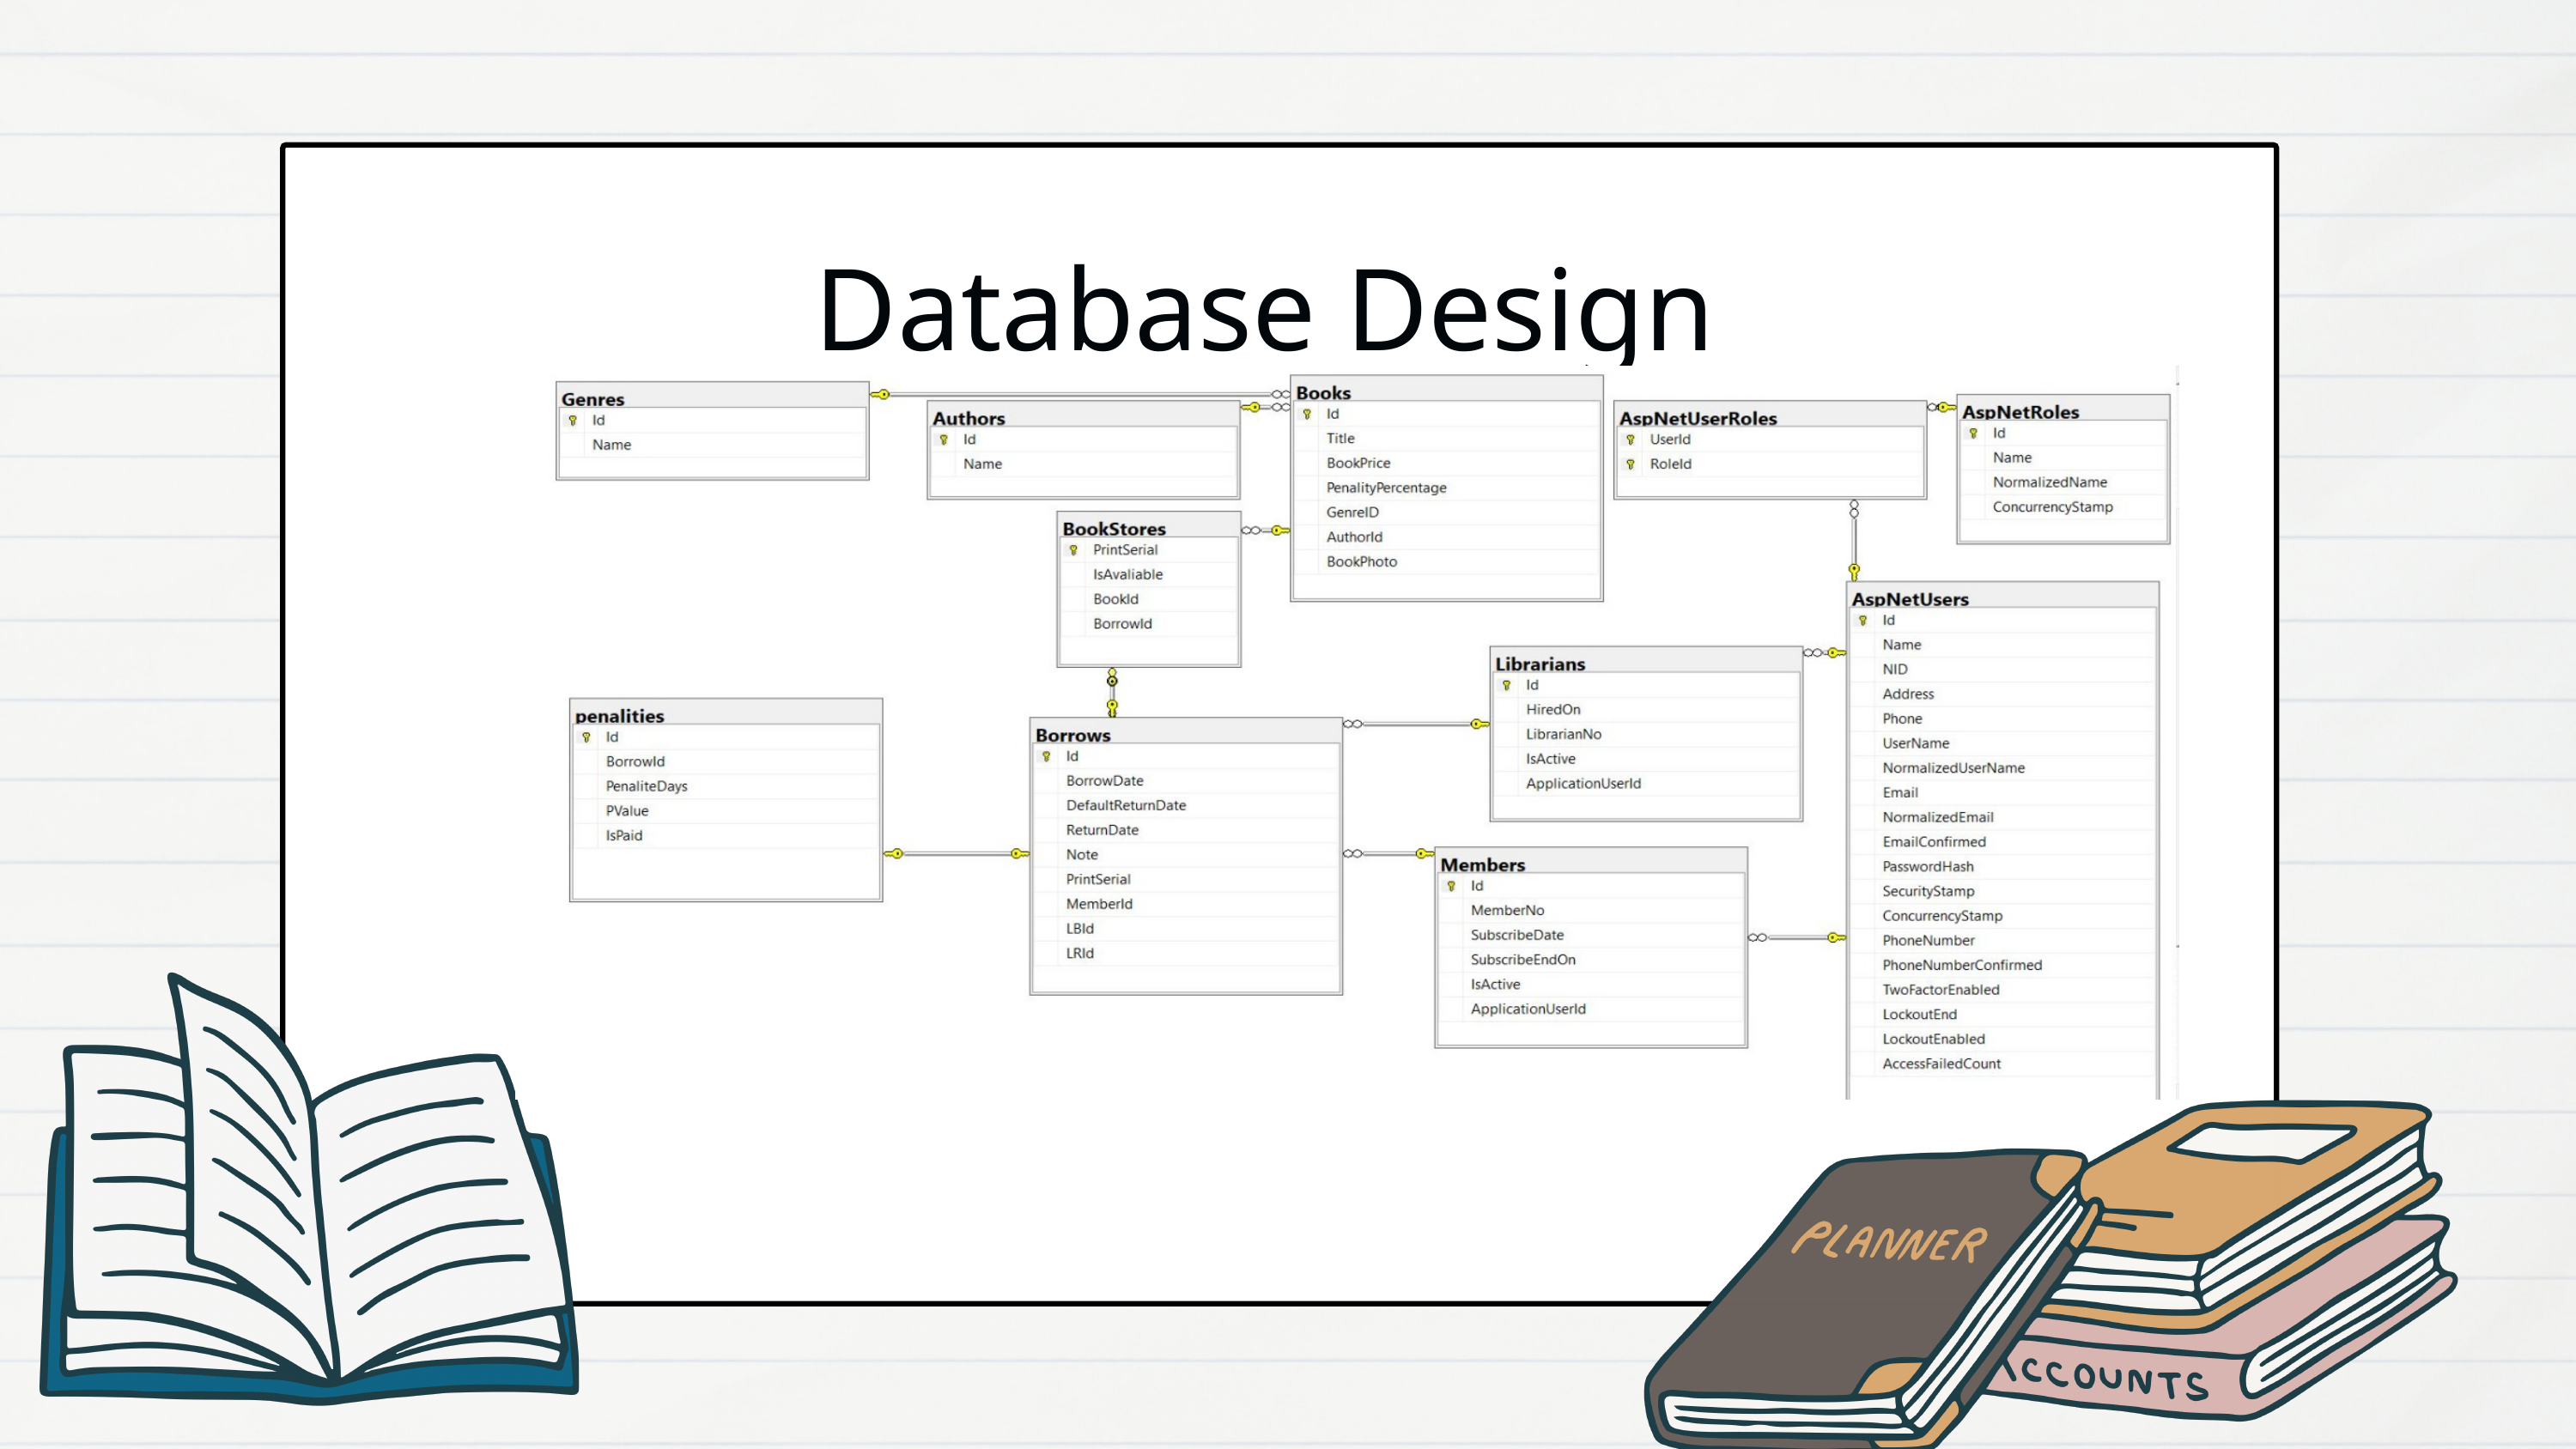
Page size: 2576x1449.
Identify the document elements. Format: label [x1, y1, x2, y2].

text_box [0, 0, 2576, 1449]
text_box [39, 971, 580, 1407]
text_box [1643, 1099, 2459, 1449]
text_box [283, 144, 2277, 1304]
picture [514, 366, 2179, 1100]
